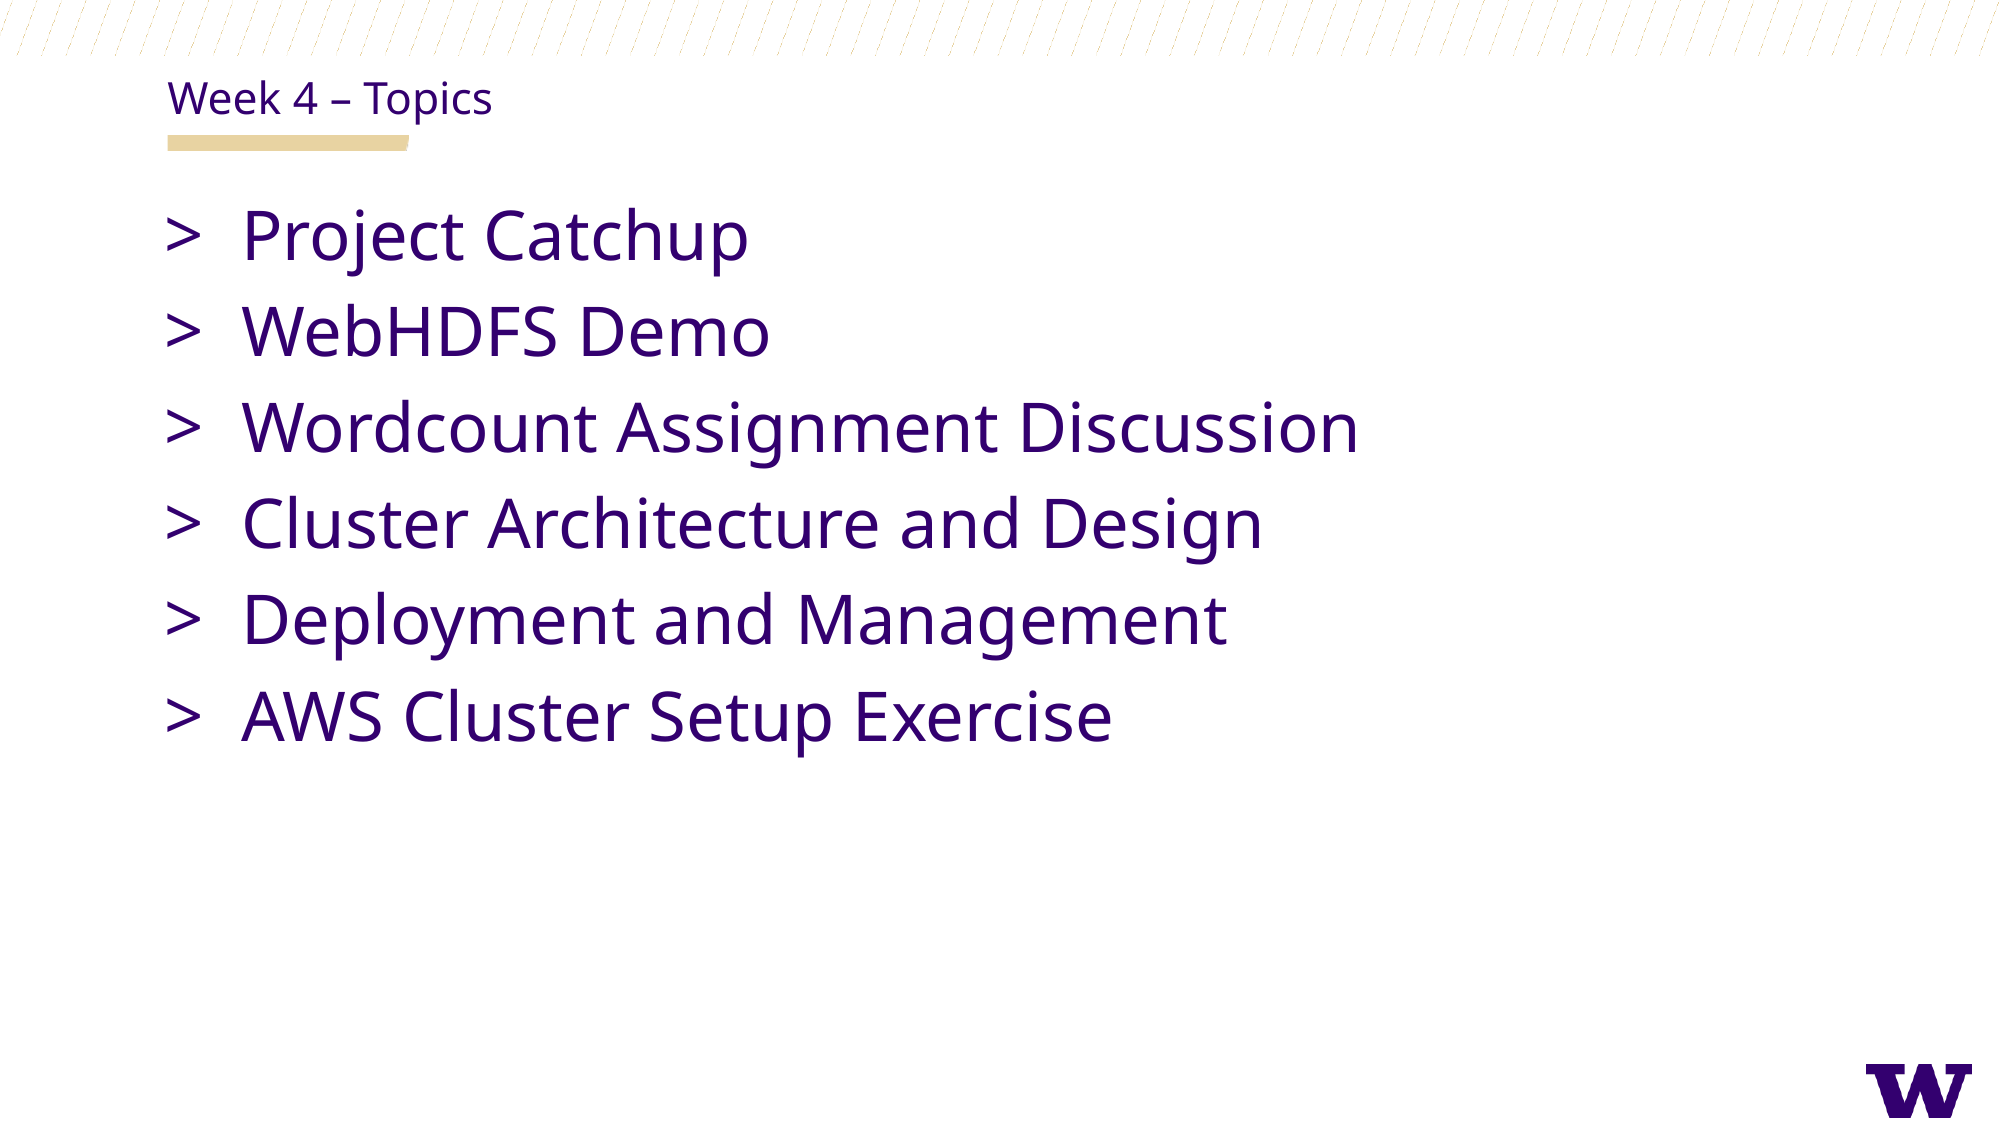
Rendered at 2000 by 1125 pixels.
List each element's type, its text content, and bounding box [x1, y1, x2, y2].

list Week 4 – Topics [146, 60, 1937, 136]
list Project Catchup WebHDFS Demo Wordcount Assignment Discussion Cluster Architecture and Design Deployment and Management AWS Cluster Setup Exercise [144, 181, 1937, 1053]
picture [0, 0, 2000, 56]
